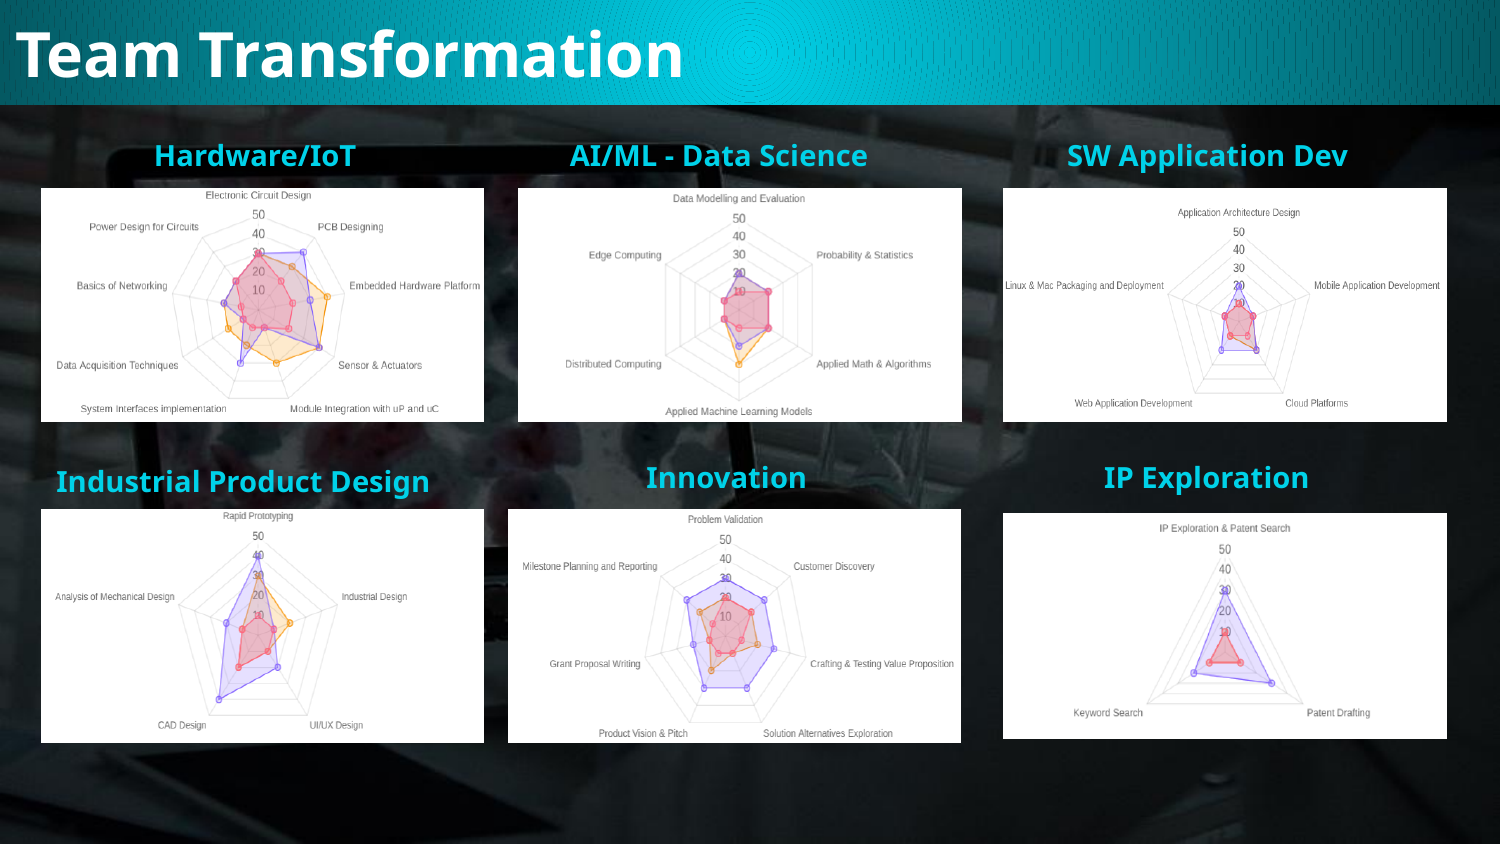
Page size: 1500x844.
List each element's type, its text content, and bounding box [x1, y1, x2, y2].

text_box Team Transformation [0, 0, 1500, 105]
text_box SW Application Dev [1052, 122, 1416, 186]
picture [0, 105, 1500, 844]
text_box IP Exploration [1089, 444, 1376, 510]
text_box Hardware/IoT [139, 122, 426, 186]
text_box Industrial Product Design [41, 447, 484, 508]
text_box AI/ML - Data Science [554, 122, 919, 186]
text_box Innovation [631, 444, 844, 507]
